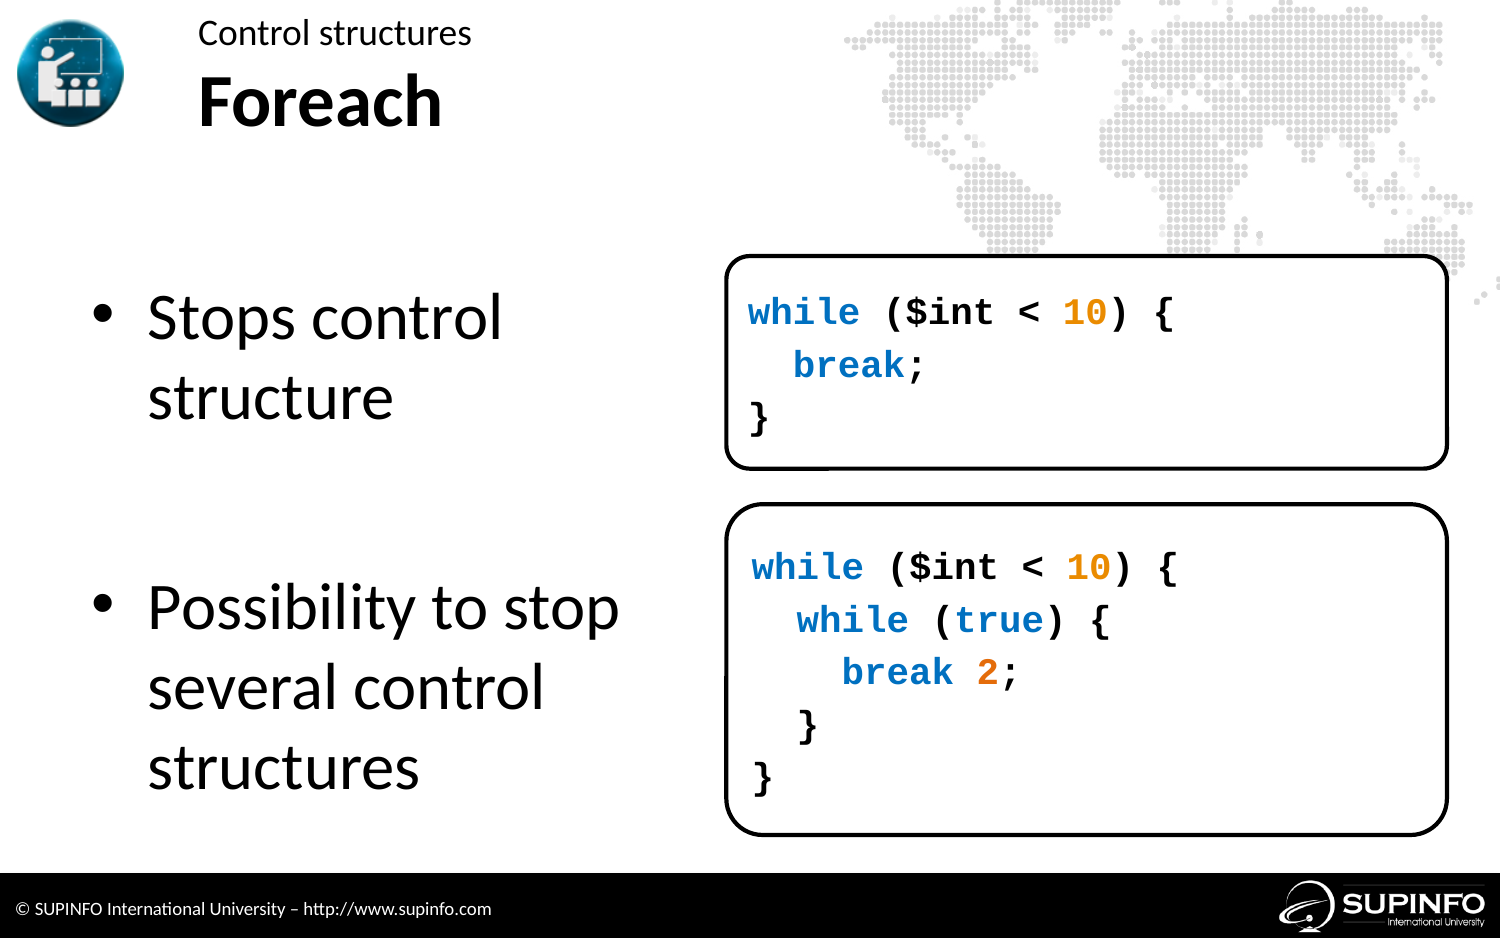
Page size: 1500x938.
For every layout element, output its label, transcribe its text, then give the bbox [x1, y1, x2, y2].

title Foreach [183, 56, 1459, 138]
picture [39, 46, 101, 107]
picture [49, 37, 102, 75]
list Control structures [183, 0, 1459, 56]
text_box while ($int < 10) { while (true) { break 2; } } [724, 502, 1450, 838]
text_box while ($int < 10) { break; } [724, 253, 1450, 471]
text_box [419, 28, 450, 90]
list Stops control structure Possibility to stop several control structures [76, 185, 1459, 880]
picture [17, 19, 125, 127]
picture [1269, 870, 1494, 938]
picture [844, 0, 1500, 327]
